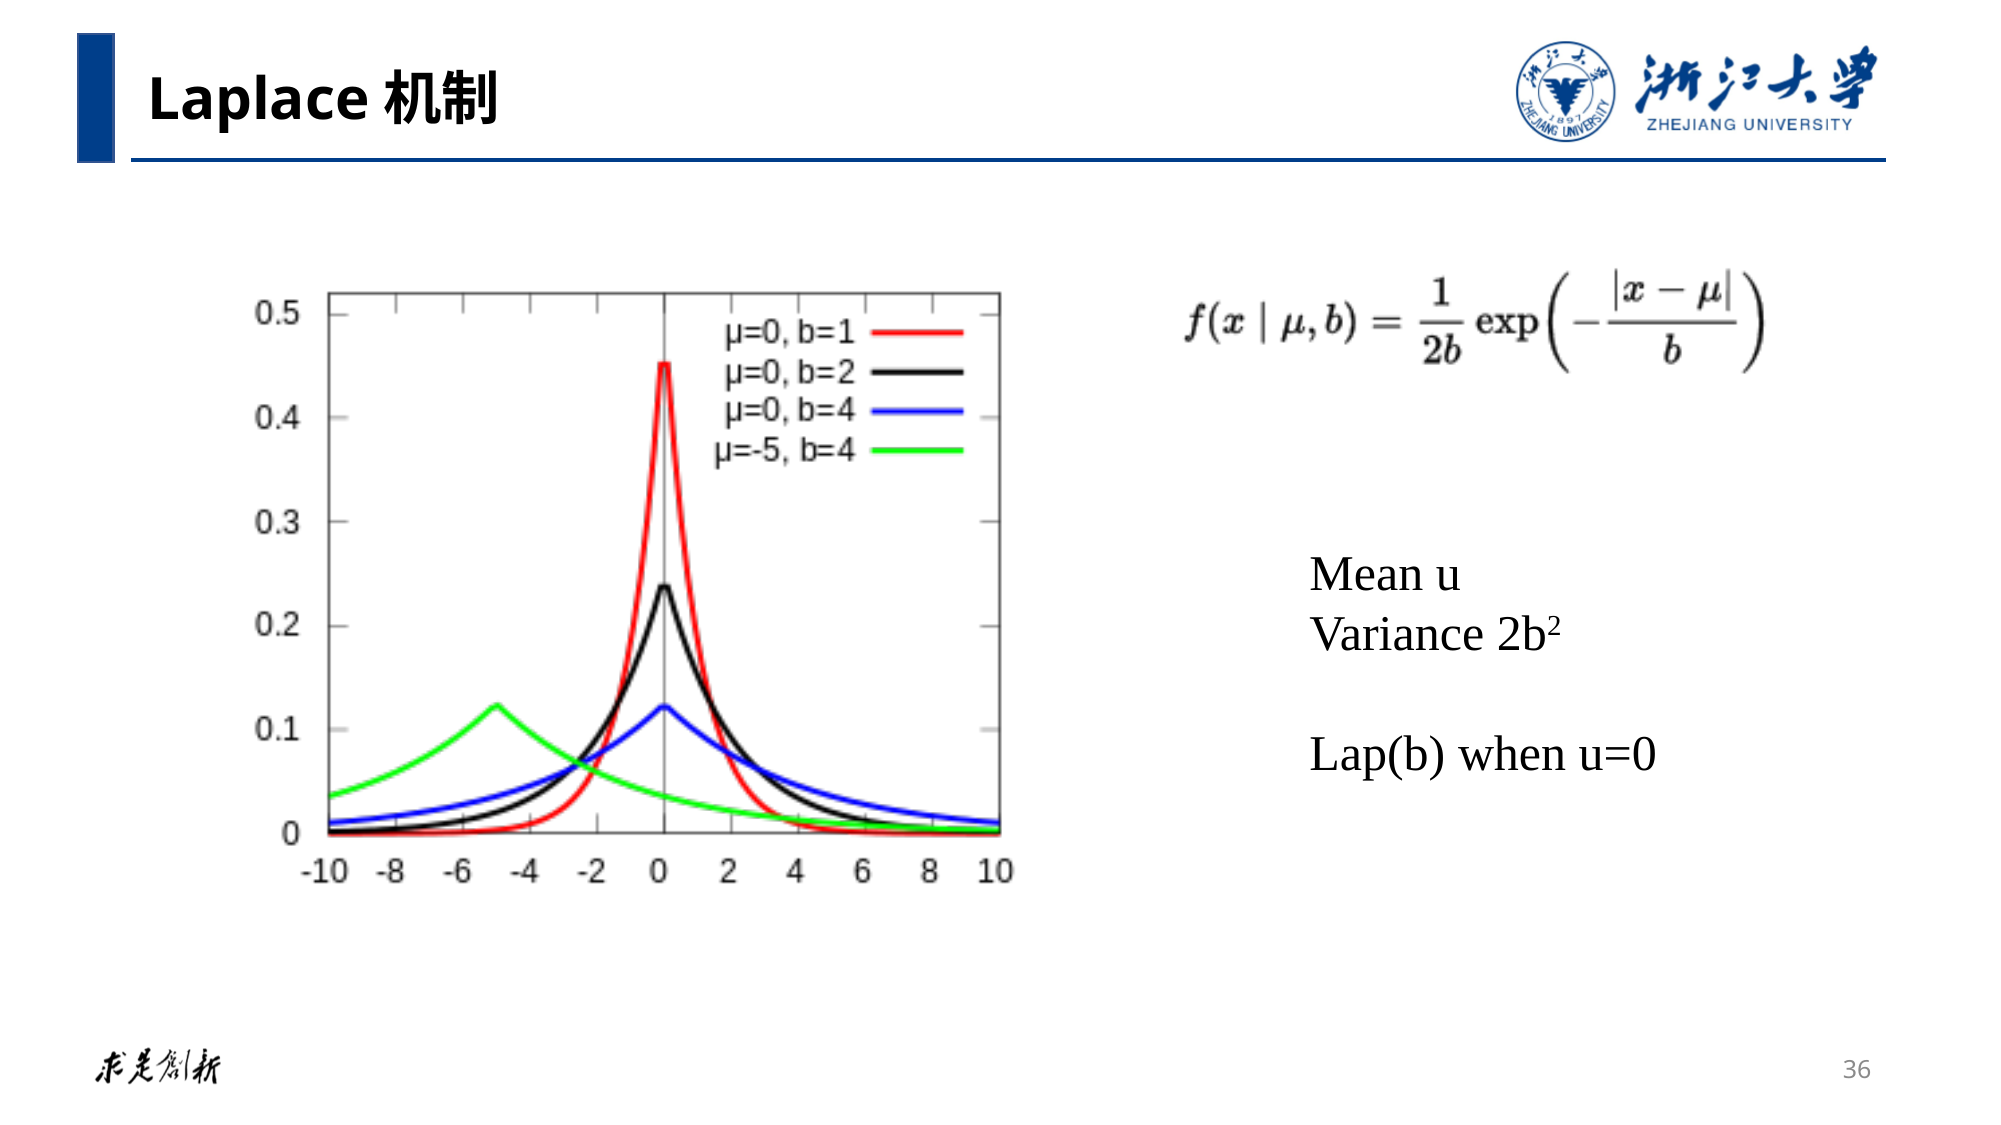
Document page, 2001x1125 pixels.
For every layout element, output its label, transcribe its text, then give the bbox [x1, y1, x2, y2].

slide_number 36 [1548, 1041, 1887, 1101]
text_box Laplace机制 [118, 53, 529, 171]
picture [1488, 24, 1887, 146]
picture [1148, 258, 1795, 385]
text_box Mean u Variance 2b2 Lap(b) when u=0 [1294, 532, 1921, 848]
picture [76, 1036, 239, 1096]
picture [205, 258, 1077, 913]
